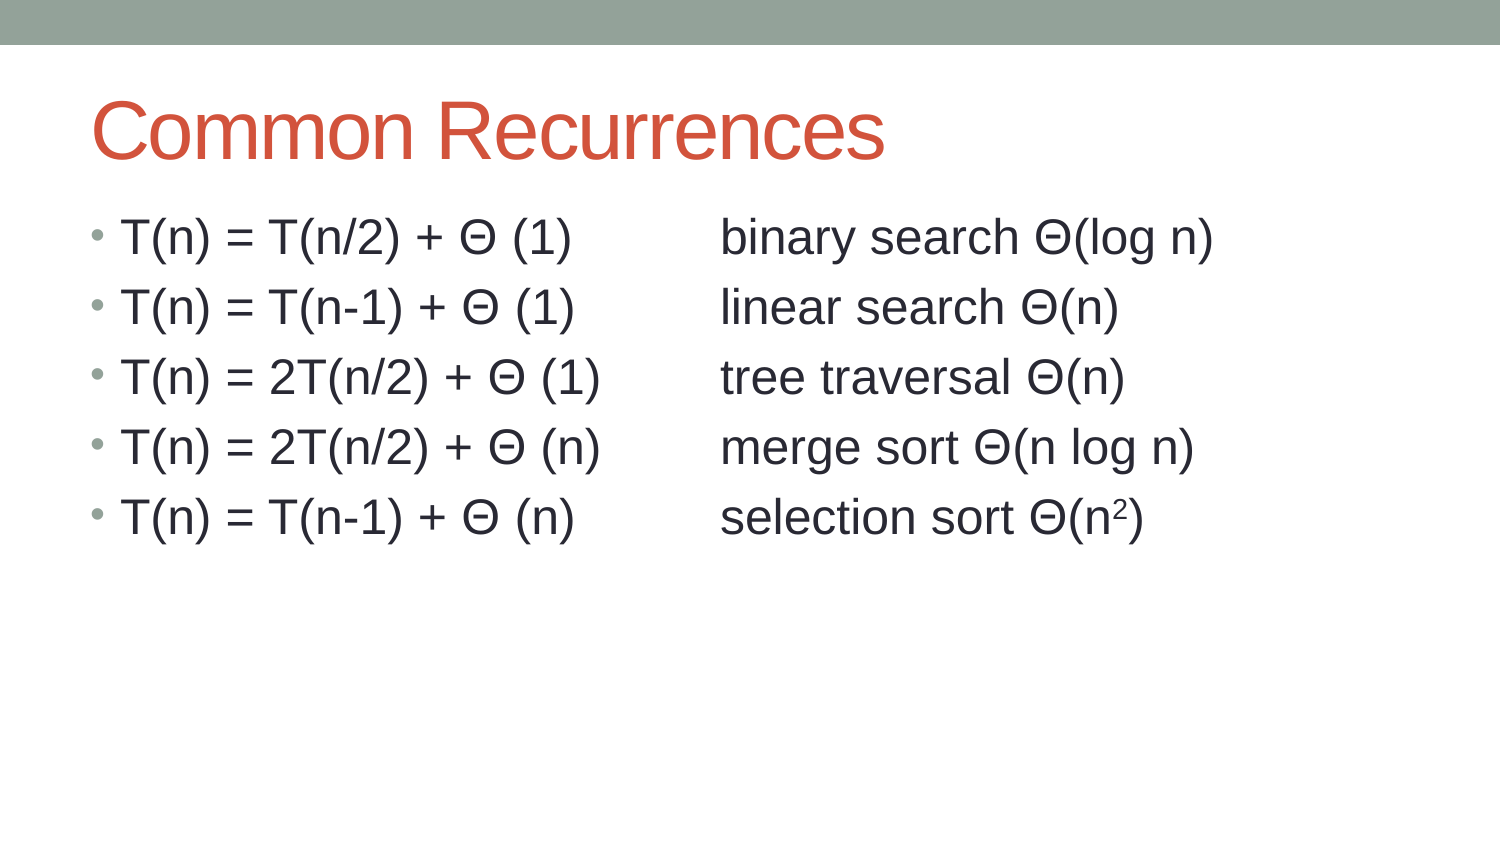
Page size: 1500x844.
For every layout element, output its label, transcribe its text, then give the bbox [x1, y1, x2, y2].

list T(n) = T(n/2) + Θ (1) binary search Θ(log n) T(n) = T(n-1) + Θ (1) linear search Θ(n) T(n) = 2T(n/2) + Θ (1) tree traversal Θ(n) T(n) = 2T(n/2) + Θ (n) merge sort Θ(n log n) T(n) = T(n-1) + Θ (n) selection sort Θ(n2) [75, 196, 1425, 797]
title Common Recurrences [75, 65, 1425, 188]
